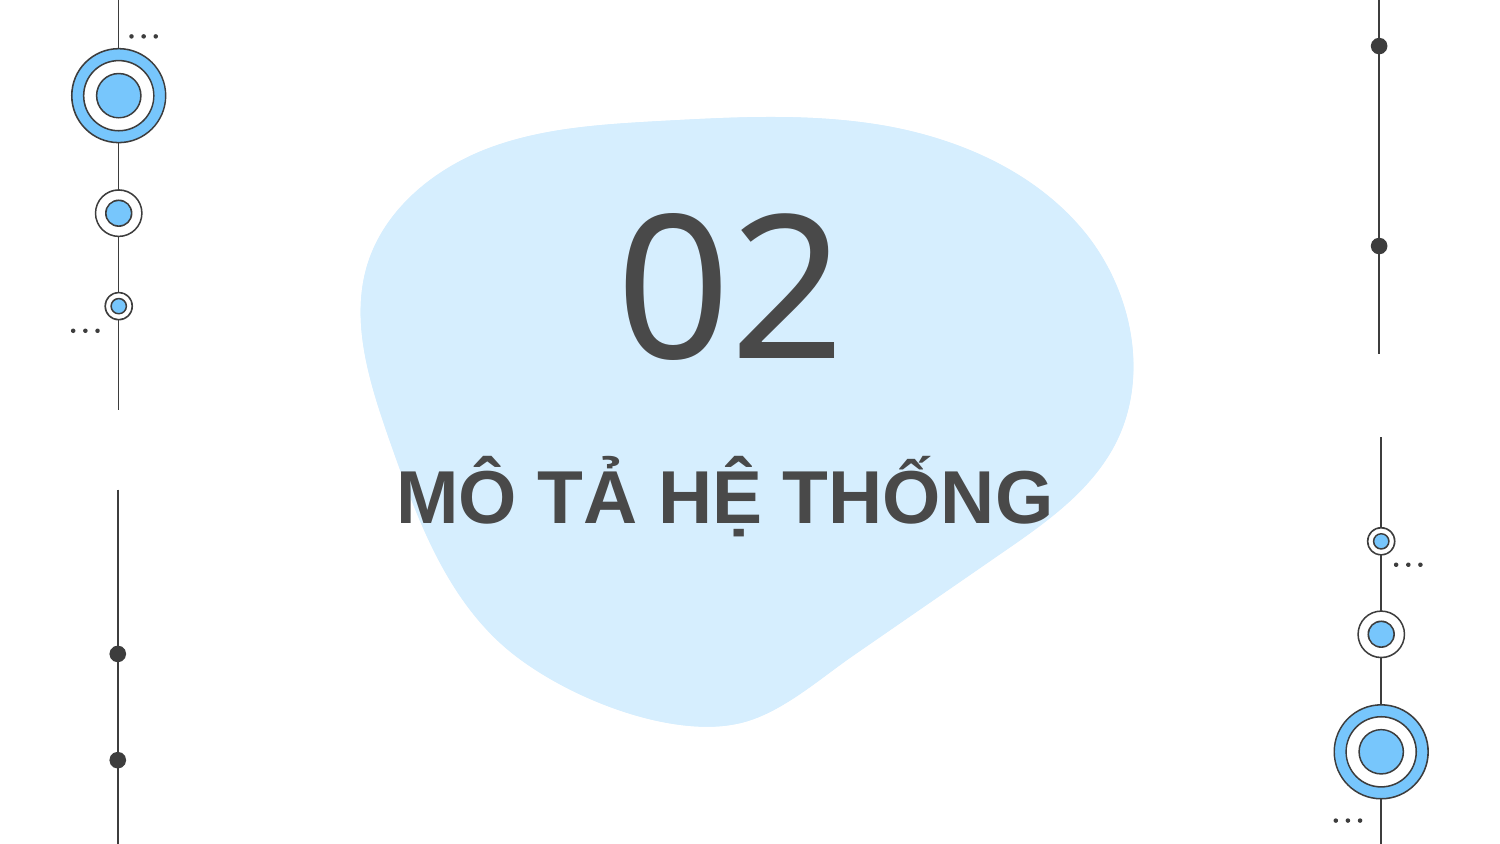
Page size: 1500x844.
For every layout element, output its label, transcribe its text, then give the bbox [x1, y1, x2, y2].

title MÔ TẢ HỆ THỐNG [88, 366, 1361, 622]
title 02 [487, 190, 975, 366]
